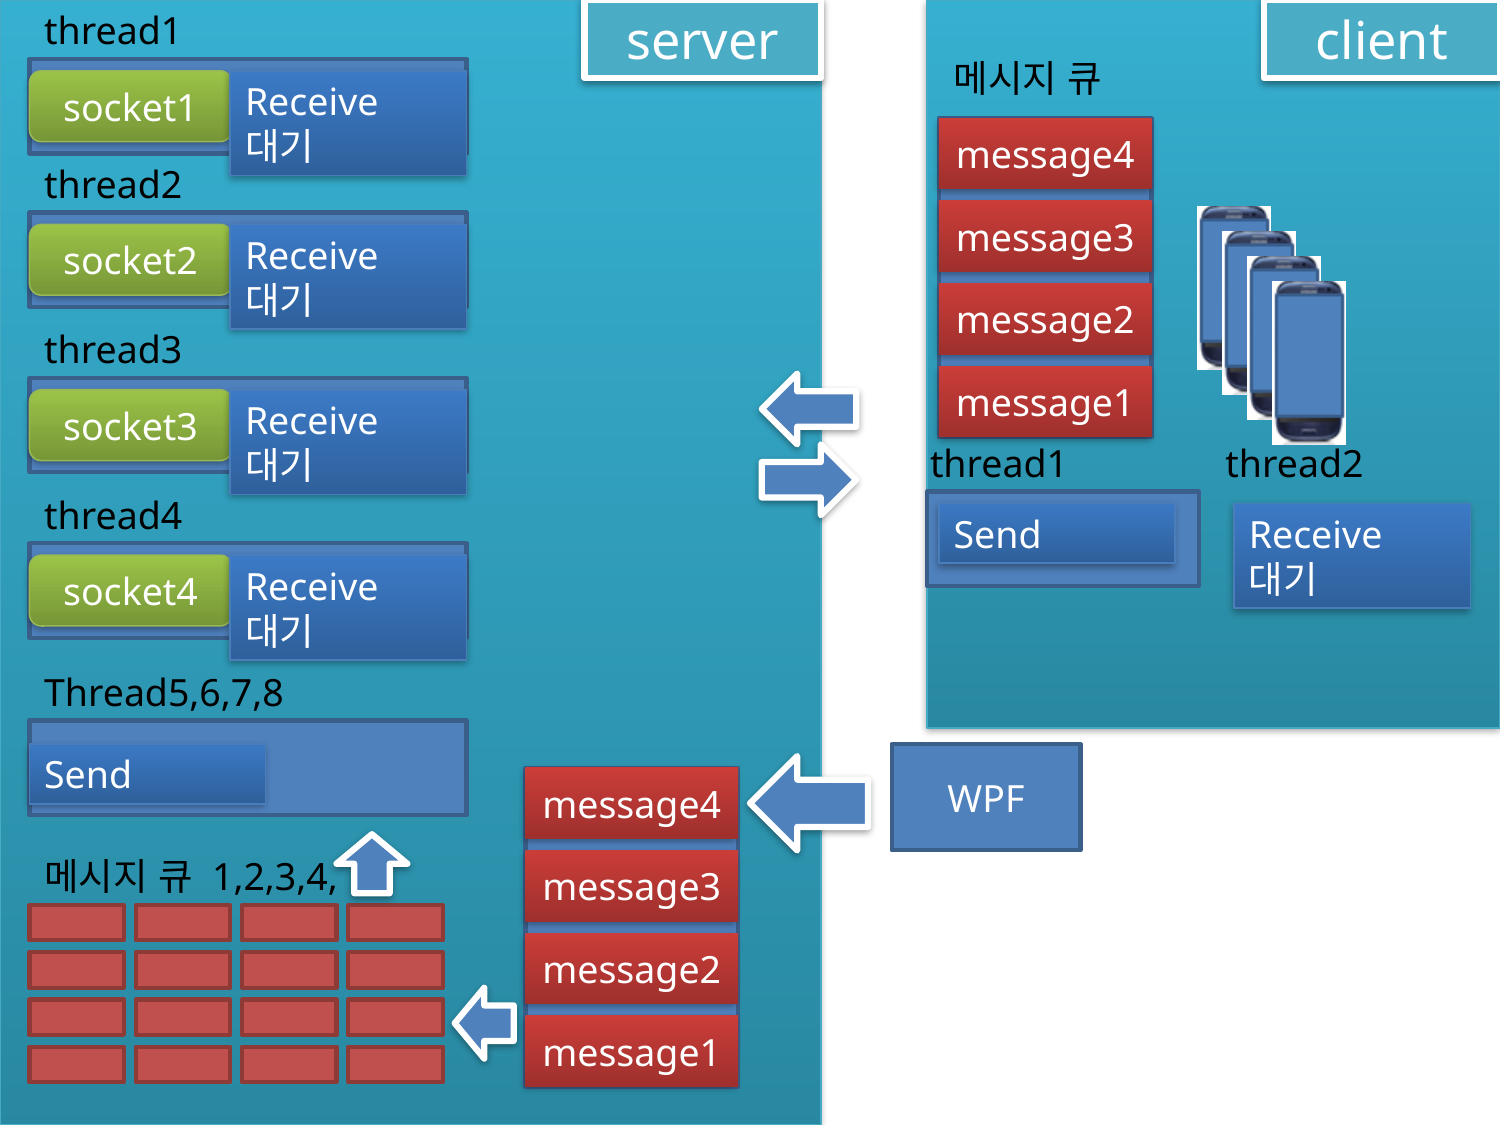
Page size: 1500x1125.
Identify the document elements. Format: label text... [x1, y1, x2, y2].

text_box [27, 997, 126, 1037]
text_box [758, 370, 860, 448]
text_box [240, 997, 339, 1037]
text_box [134, 950, 232, 990]
text_box Receive대기 [229, 389, 467, 495]
text_box thread3 [29, 318, 219, 379]
text_box socket1 [28, 70, 227, 143]
text_box socket2 [28, 223, 226, 296]
text_box [27, 57, 469, 77]
text_box [27, 903, 126, 942]
text_box client [1261, 0, 1500, 81]
text_box message3 [525, 850, 739, 922]
text_box [27, 296, 224, 309]
text_box [134, 1045, 232, 1084]
text_box Send [29, 743, 266, 805]
text_box [240, 950, 339, 990]
text_box message2 [938, 283, 1152, 355]
text_box thread1 [29, 0, 219, 60]
text_box [27, 627, 224, 640]
text_box message1 [525, 1015, 739, 1087]
text_box [27, 718, 469, 817]
text_box message4 [938, 118, 1152, 189]
text_box message1 [938, 366, 1152, 437]
text_box socket3 [28, 388, 227, 462]
text_box [346, 906, 445, 942]
text_box [27, 142, 224, 156]
text_box [27, 541, 469, 561]
text_box [27, 1045, 126, 1084]
text_box [27, 210, 469, 230]
text_box [926, 0, 1500, 729]
text_box WPF [890, 742, 1083, 852]
text_box [451, 984, 517, 1062]
text_box thread2 [29, 156, 219, 214]
text_box 메시지 큐 1,2,3,4, [29, 845, 491, 906]
text_box [0, 0, 822, 1125]
text_box Receive대기 [1233, 503, 1471, 609]
text_box thread4 [29, 484, 219, 544]
text_box [240, 1045, 339, 1084]
text_box Receive대기 [229, 224, 467, 330]
text_box message4 [525, 767, 739, 839]
text_box 메시지 큐 [938, 47, 1164, 107]
text_box Receive대기 [229, 70, 467, 176]
text_box [240, 906, 339, 942]
text_box [134, 906, 232, 942]
text_box Thread5,6,7,8 [29, 661, 384, 722]
text_box [758, 441, 860, 519]
text_box [523, 927, 740, 934]
text_box Send [938, 503, 1176, 564]
text_box thread1 [915, 432, 1105, 493]
text_box [346, 997, 445, 1037]
text_box [346, 1045, 445, 1084]
text_box [925, 489, 1201, 588]
text_box socket4 [28, 554, 227, 627]
text_box [27, 950, 126, 990]
picture [1197, 206, 1347, 445]
text_box Receive대기 [229, 554, 467, 661]
text_box thread2 [1210, 432, 1400, 493]
text_box message2 [525, 933, 739, 1004]
text_box [134, 997, 232, 1037]
text_box [746, 753, 872, 854]
text_box [333, 831, 411, 897]
text_box [27, 376, 469, 396]
text_box [346, 950, 445, 990]
text_box message3 [938, 200, 1152, 272]
text_box [523, 844, 740, 851]
text_box server [581, 0, 824, 81]
text_box [27, 461, 224, 474]
